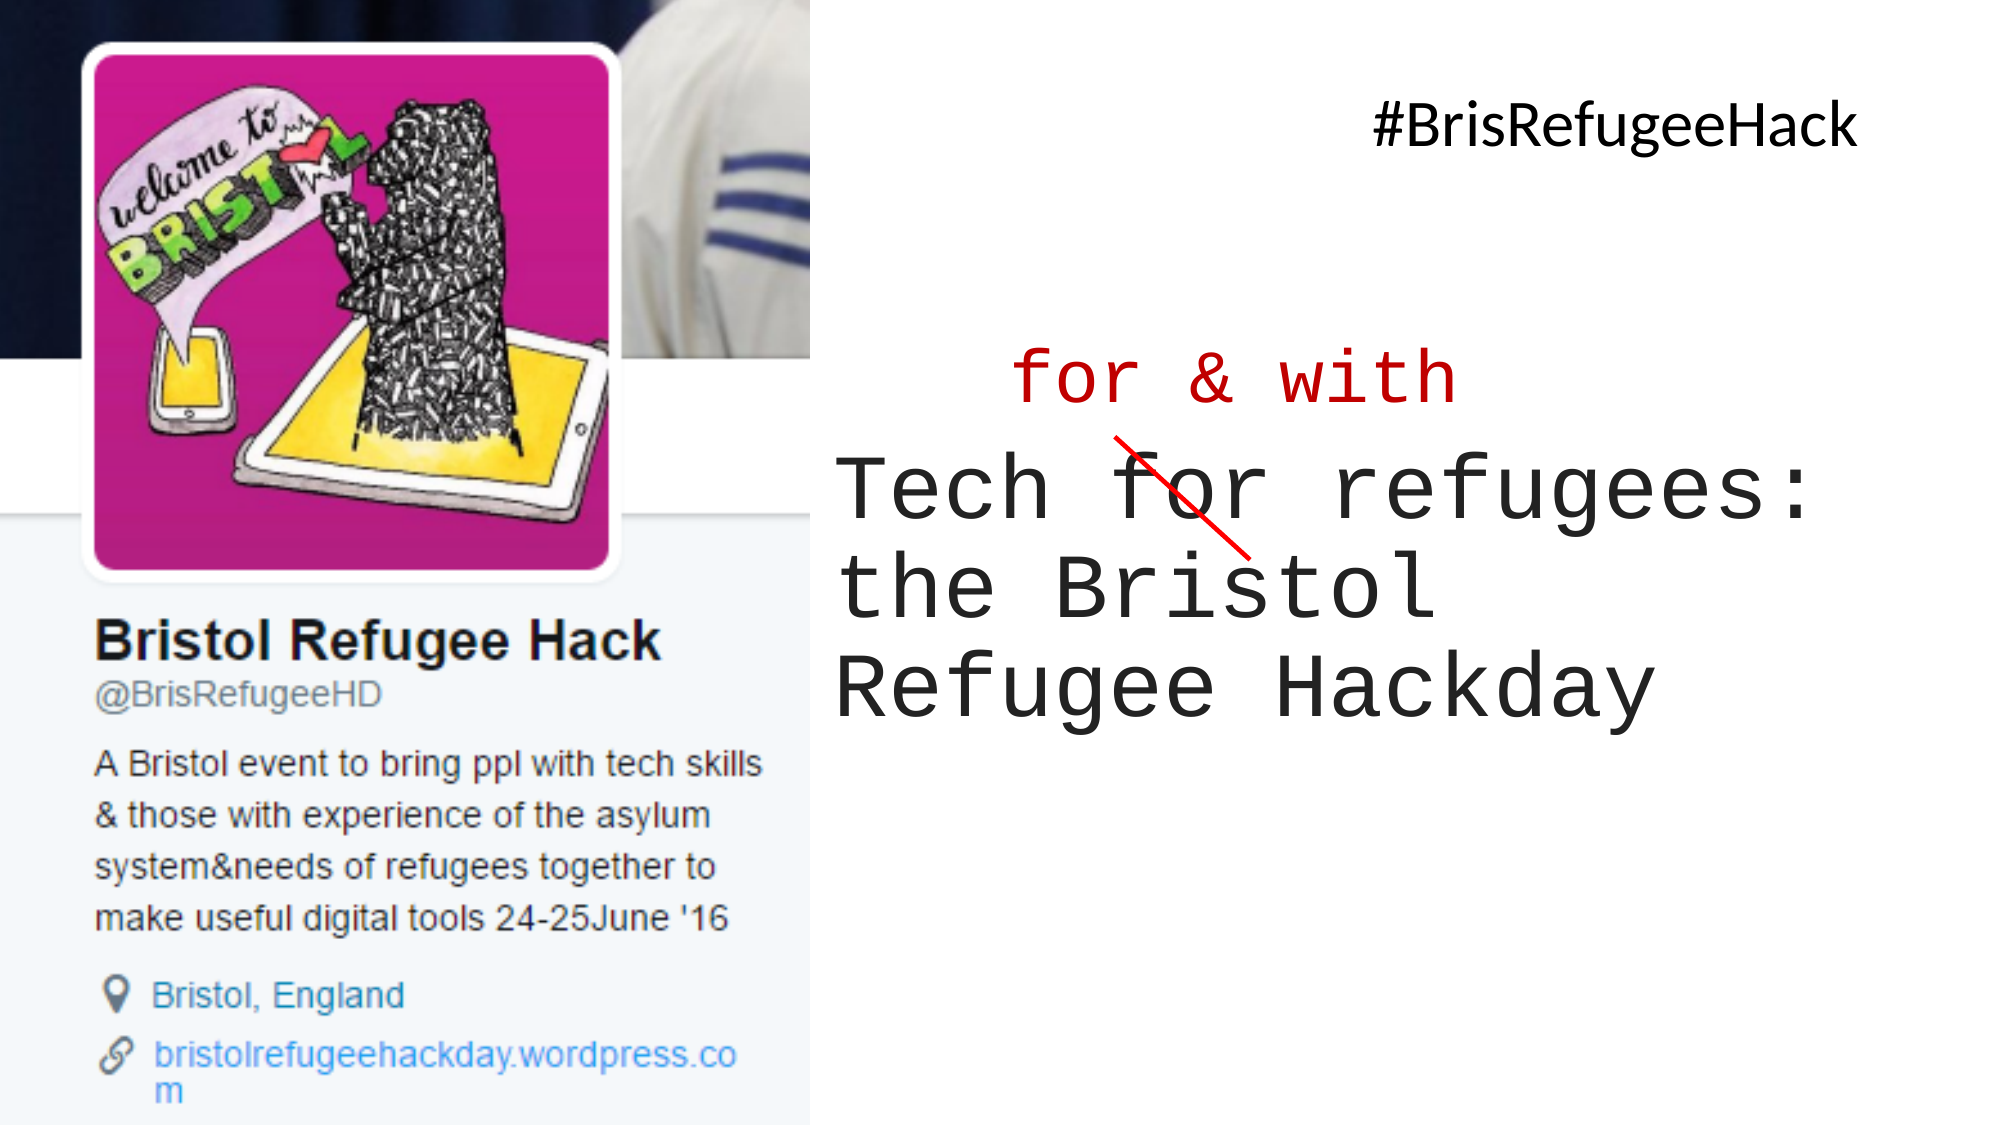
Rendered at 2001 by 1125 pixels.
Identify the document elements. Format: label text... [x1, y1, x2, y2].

title Tech for refugees: the Bristol Refugee Hackday [818, 378, 1878, 798]
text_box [1114, 436, 1250, 560]
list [0, 0, 810, 1125]
text_box #BrisRefugeeHack [1357, 72, 1912, 168]
text_box for & with [986, 320, 1483, 425]
